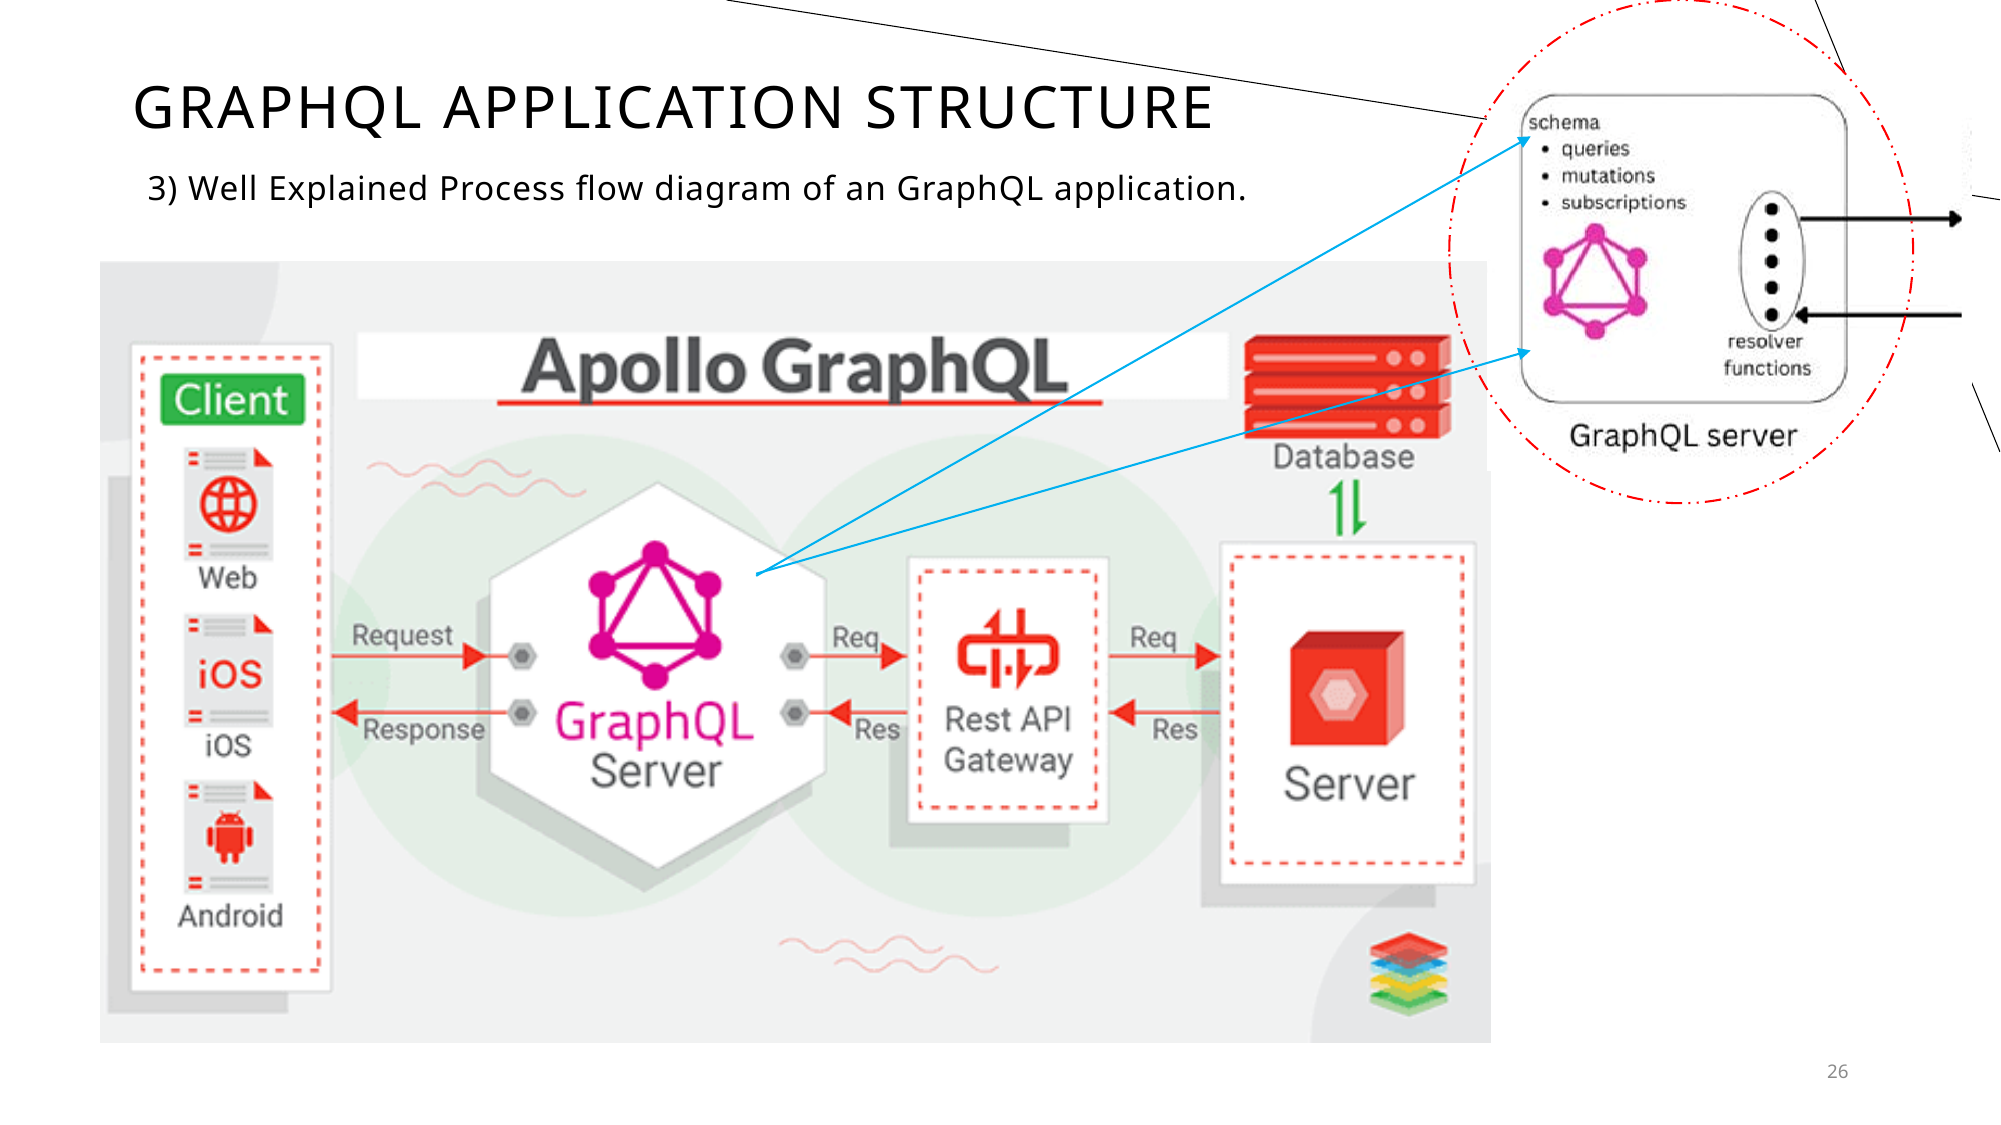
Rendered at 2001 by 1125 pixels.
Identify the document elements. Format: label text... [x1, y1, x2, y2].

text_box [756, 136, 1531, 350]
slide_number 26 [1701, 1042, 1864, 1103]
picture [1487, 72, 1972, 471]
text_box [1565, 471, 1795, 505]
title GRAPHQL APPLICATION STRUCTURE [117, 70, 1518, 167]
picture [100, 261, 1491, 1043]
list 3) Well Explained Process flow diagram of an GraphQL application. [132, 166, 756, 261]
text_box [756, 350, 1531, 574]
text_box [1517, 0, 1846, 72]
text_box [1474, 114, 1487, 136]
